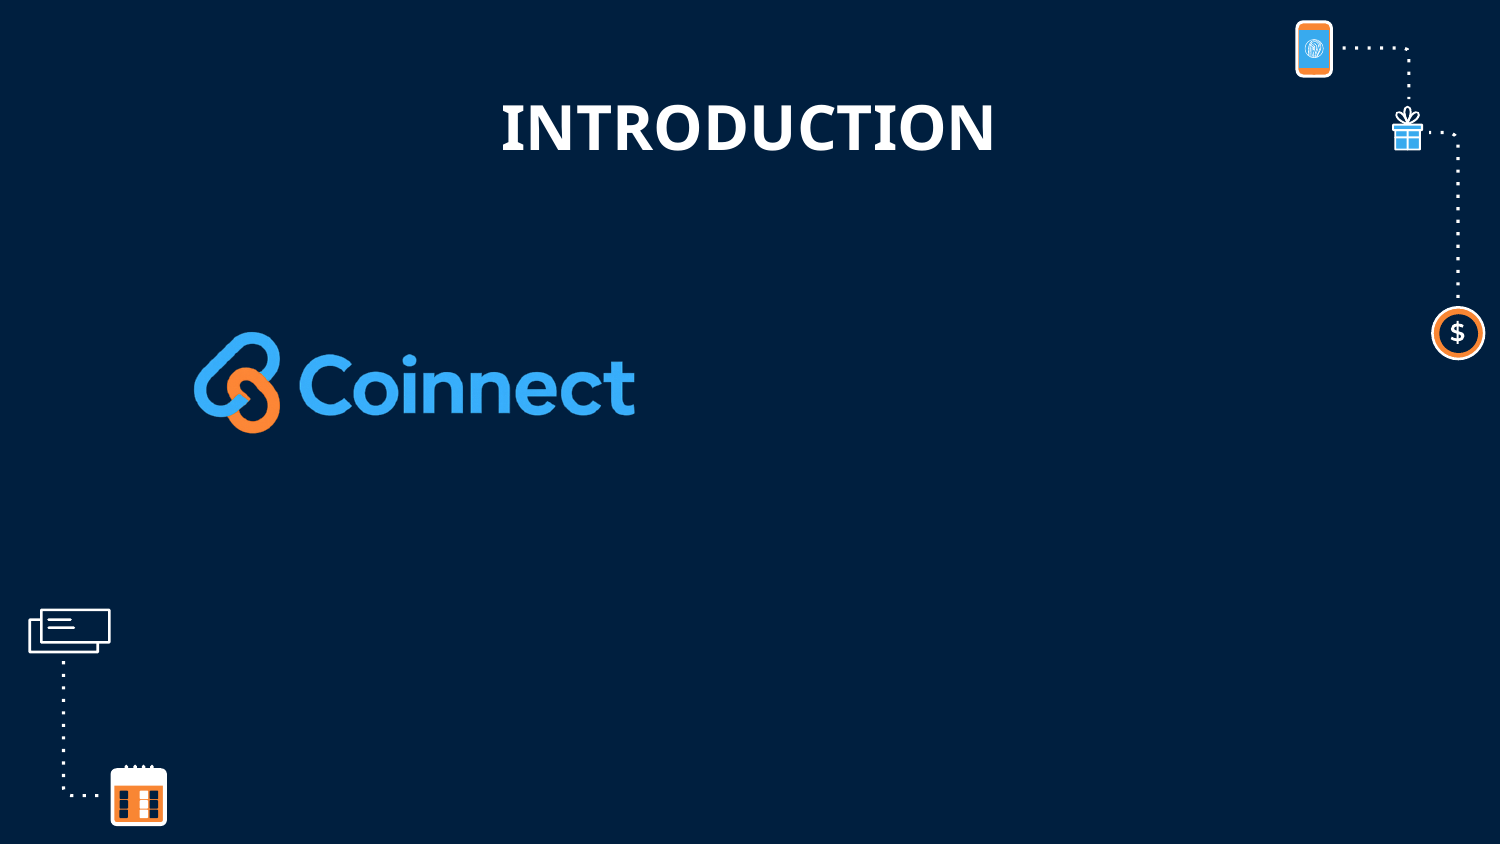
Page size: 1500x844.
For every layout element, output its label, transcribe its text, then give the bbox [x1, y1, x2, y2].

picture [140, 294, 686, 476]
title INTRODUCTION [118, 72, 1382, 167]
